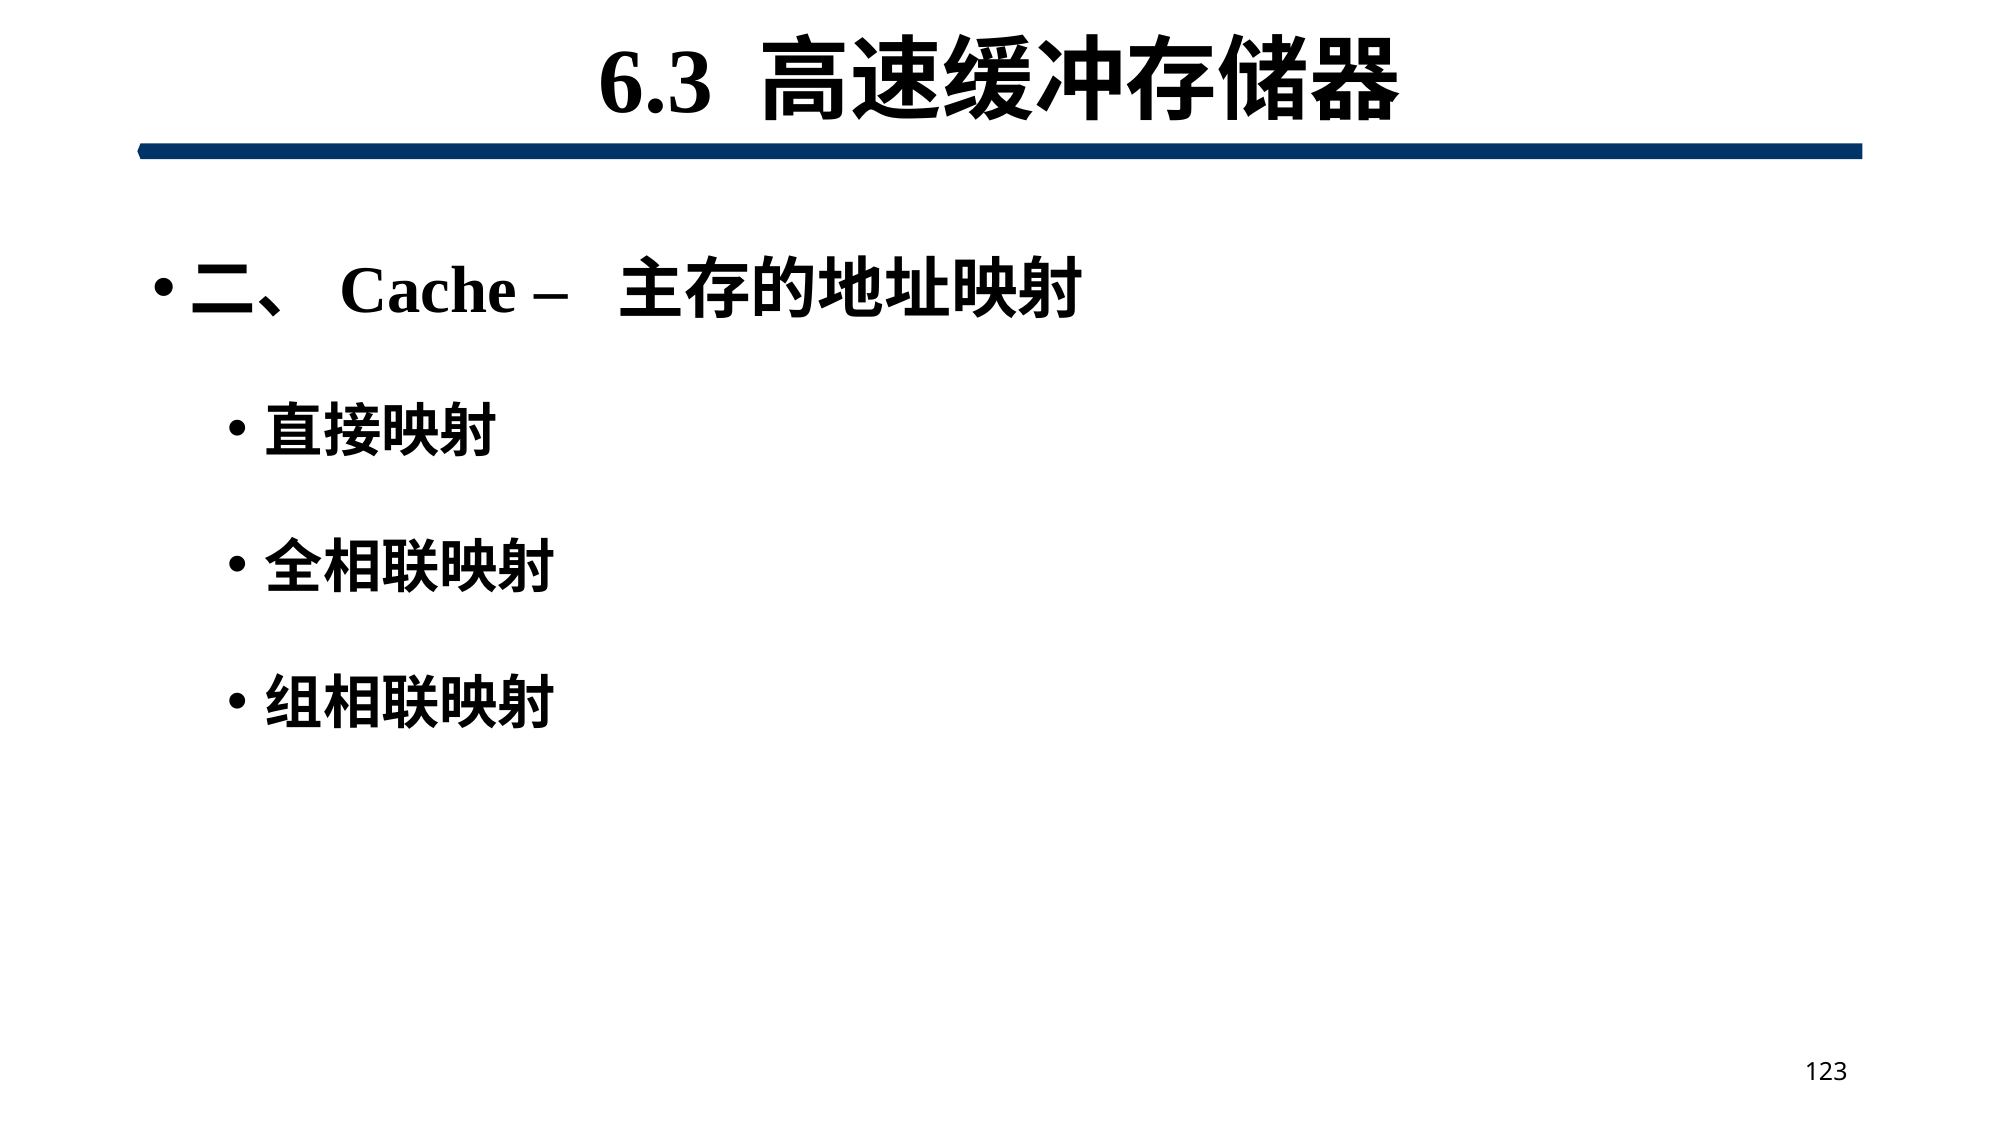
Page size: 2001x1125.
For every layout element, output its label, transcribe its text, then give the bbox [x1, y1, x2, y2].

title 6.3 高速缓冲存储器 [137, 20, 1863, 145]
slide_number 123 [1412, 1042, 1863, 1103]
list 二、Cache – 主存的地址映射 直接映射 全相联映射 组相联映射 [137, 174, 1863, 975]
